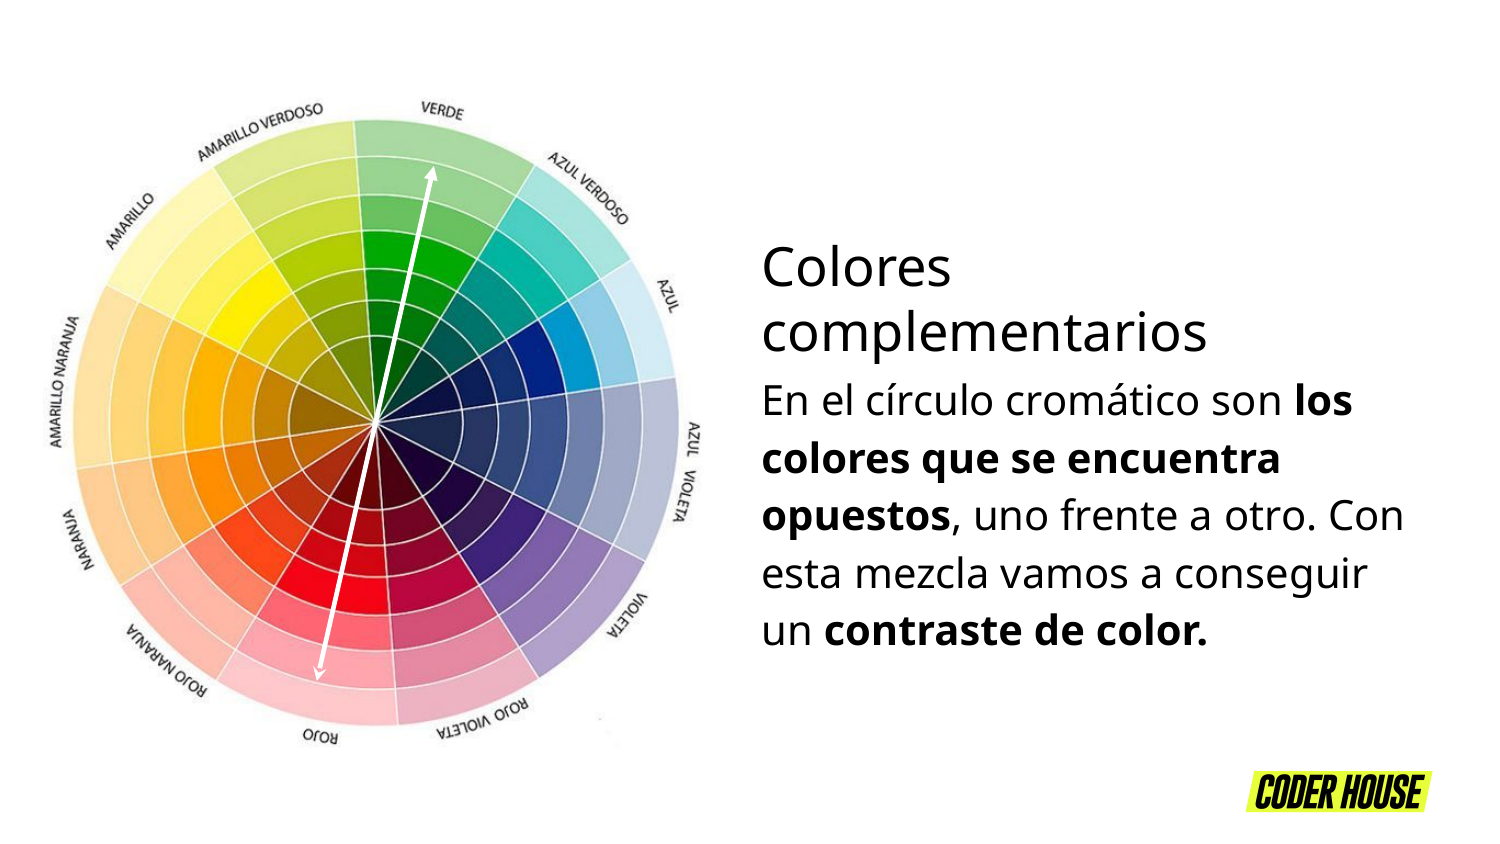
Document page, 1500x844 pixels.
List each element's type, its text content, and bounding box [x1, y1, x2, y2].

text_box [316, 165, 435, 682]
text_box Colores complementarios [746, 217, 1381, 380]
picture [43, 89, 712, 754]
text_box En el círculo cromático son los colores que se encuentra opuestos, uno frente a otro. Con esta mezcla vamos a conseguir un contraste de color. [746, 351, 1437, 627]
picture [1241, 764, 1437, 819]
